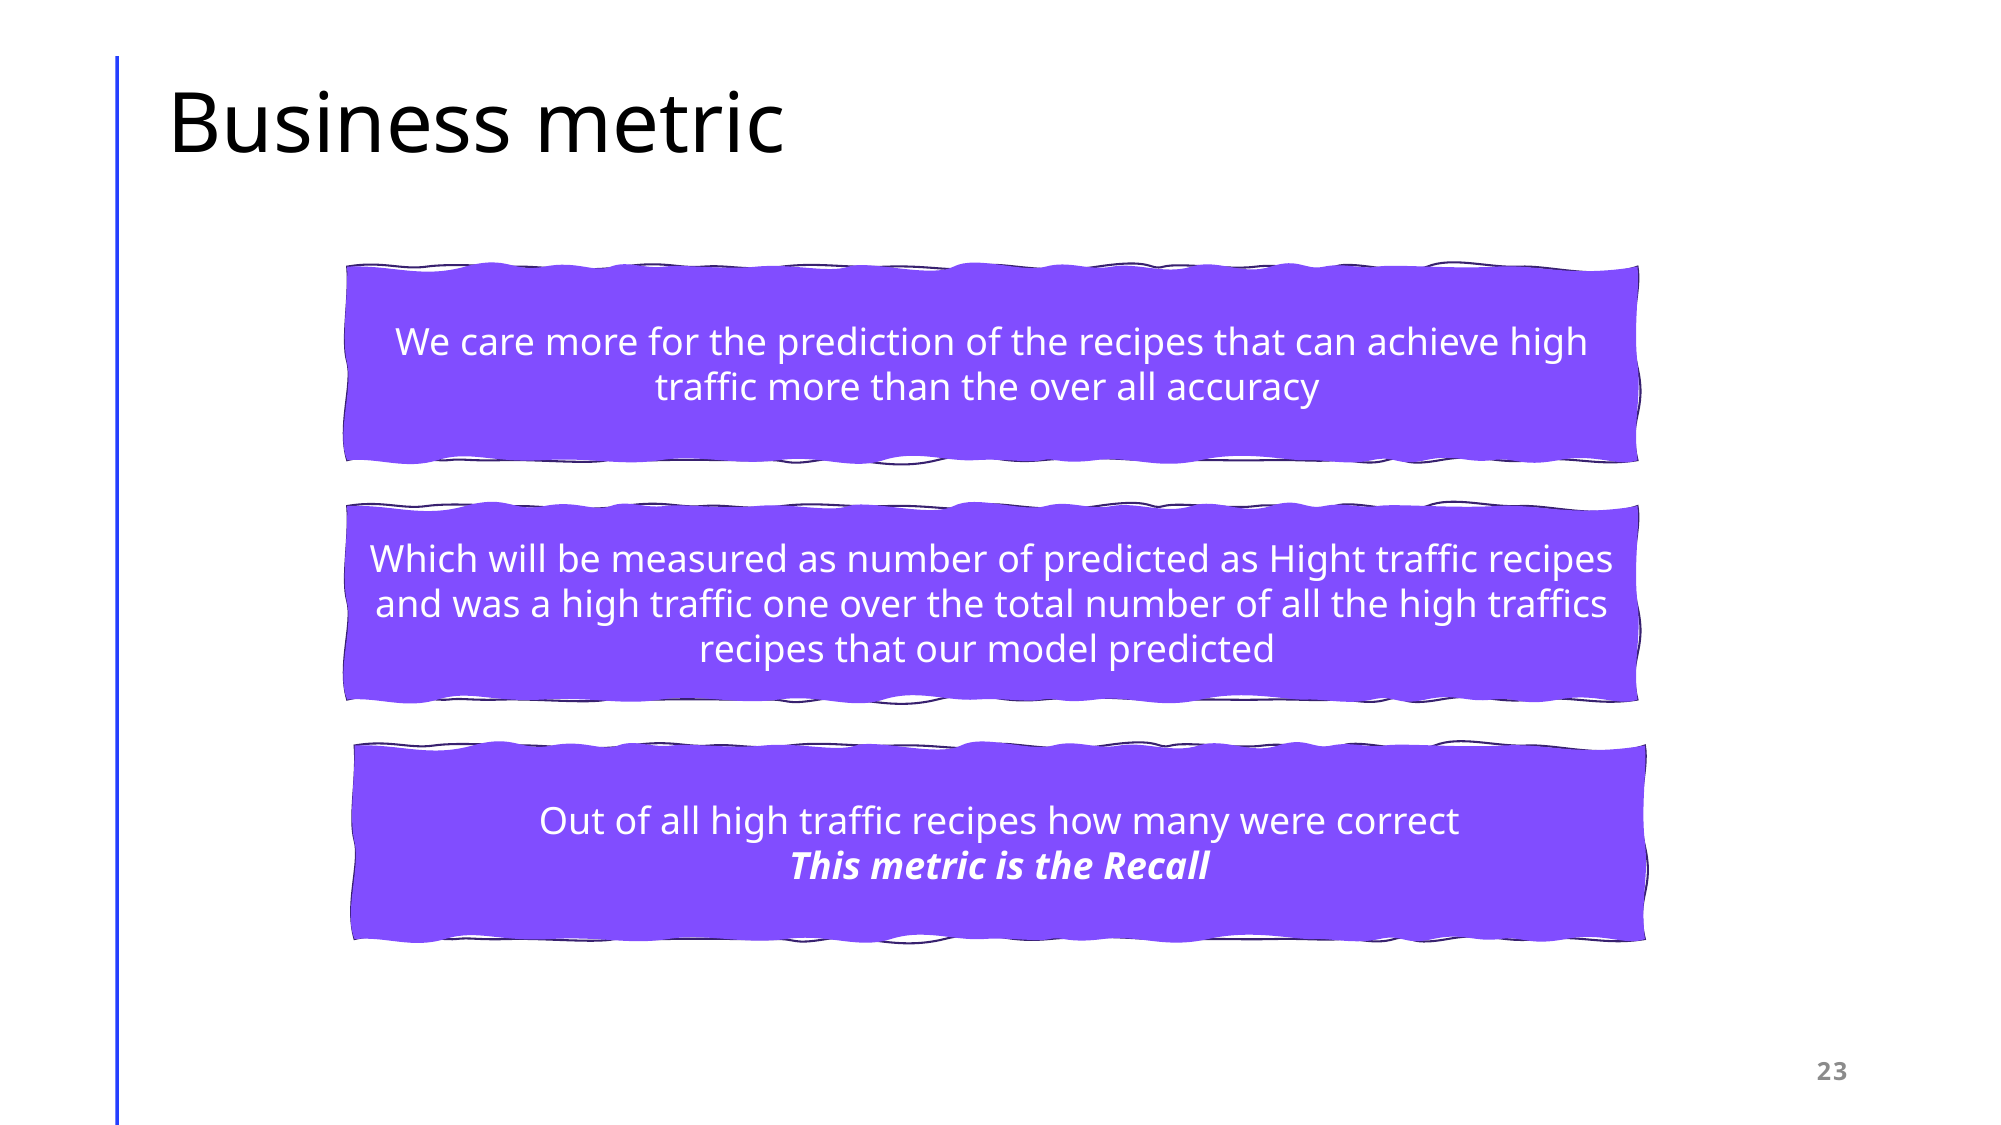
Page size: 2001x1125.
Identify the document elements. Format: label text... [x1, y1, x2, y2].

slide_number 23 [1412, 1042, 1863, 1103]
text_box Which will be measured as number of predicted as Hight traffic recipes and was a high traffic one over the total number of all the high traffics recipes that our model predicted [342, 500, 1642, 705]
text_box Out of all high traffic recipes how many were correct This metric is the Recall [350, 740, 1649, 945]
text_box Business metric [153, 73, 1458, 267]
text_box We care more for the prediction of the recipes that can achieve high traffic more than the over all accuracy [342, 261, 1642, 466]
